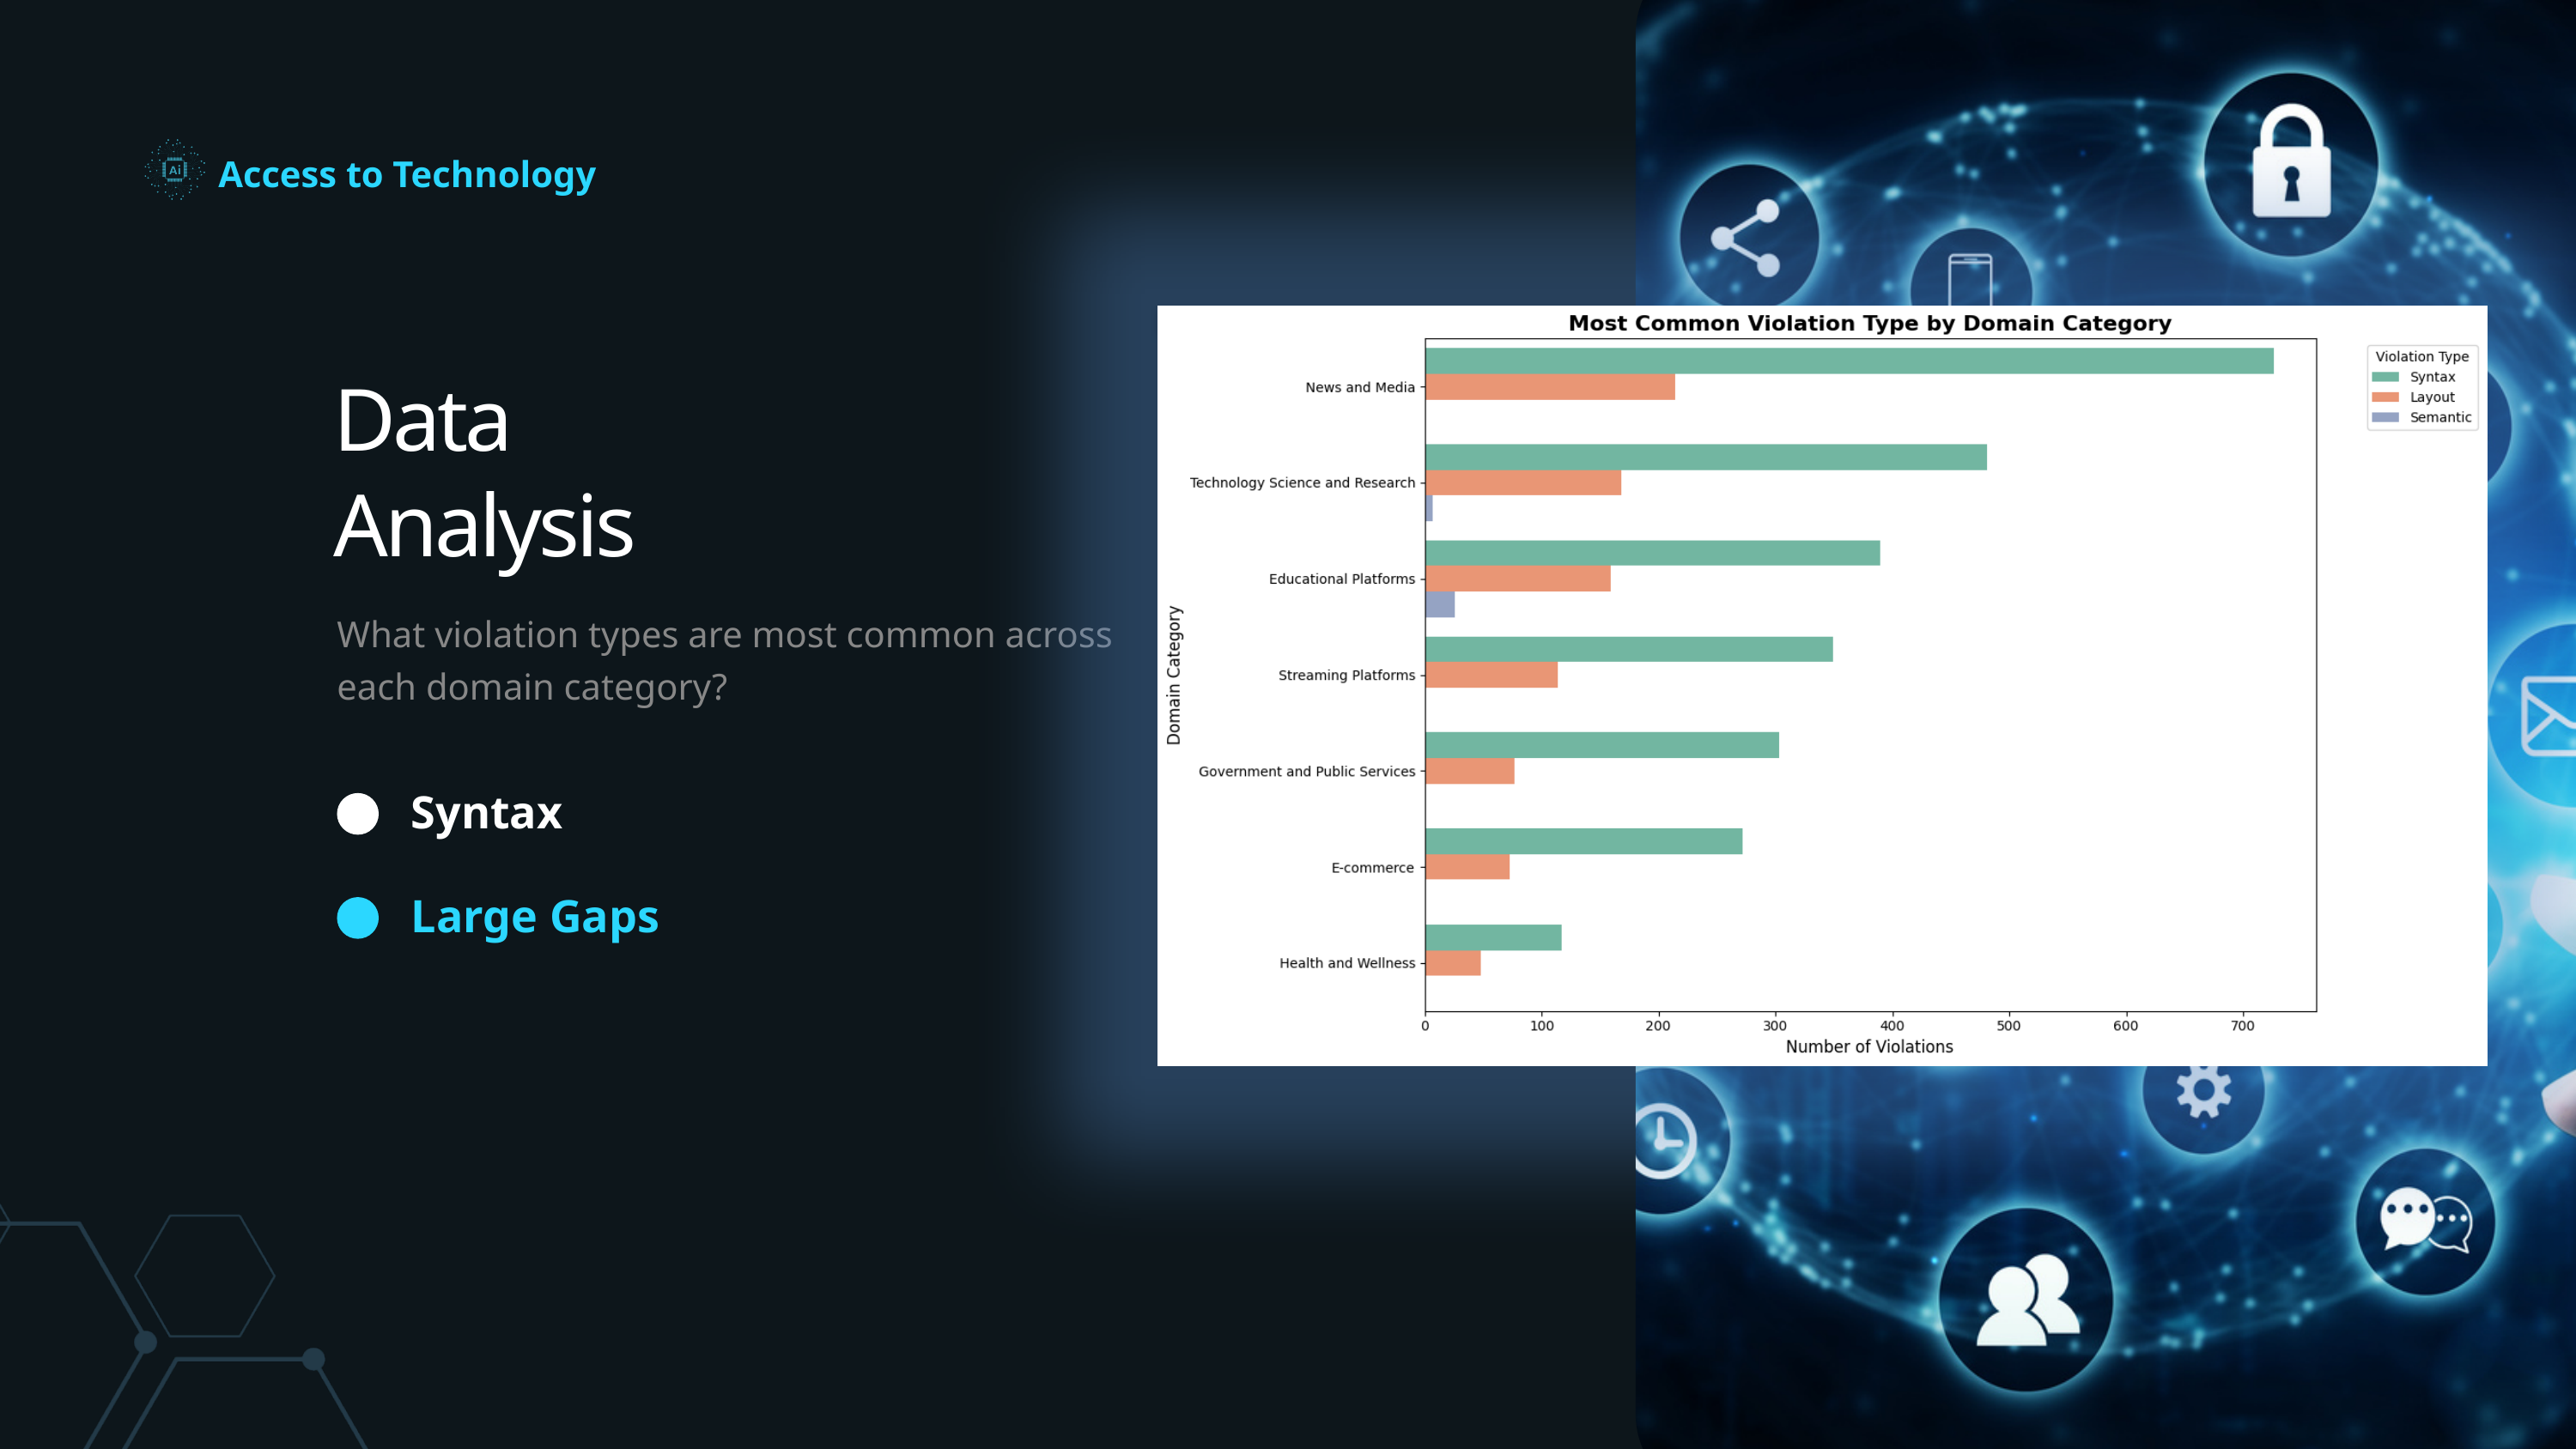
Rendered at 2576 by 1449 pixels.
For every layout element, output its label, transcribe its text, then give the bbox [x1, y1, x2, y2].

text_box Large Gaps [410, 898, 853, 942]
text_box Access to Technology [218, 137, 604, 196]
picture [1157, 305, 2488, 1066]
text_box Data Analysis [333, 362, 1030, 574]
text_box Syntax [410, 794, 853, 838]
text_box [0, 1161, 385, 1449]
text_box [337, 792, 380, 835]
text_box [1635, 0, 2576, 1449]
text_box [144, 139, 205, 200]
text_box What violation types are most common across each domain category? [337, 601, 1030, 708]
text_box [337, 896, 380, 939]
